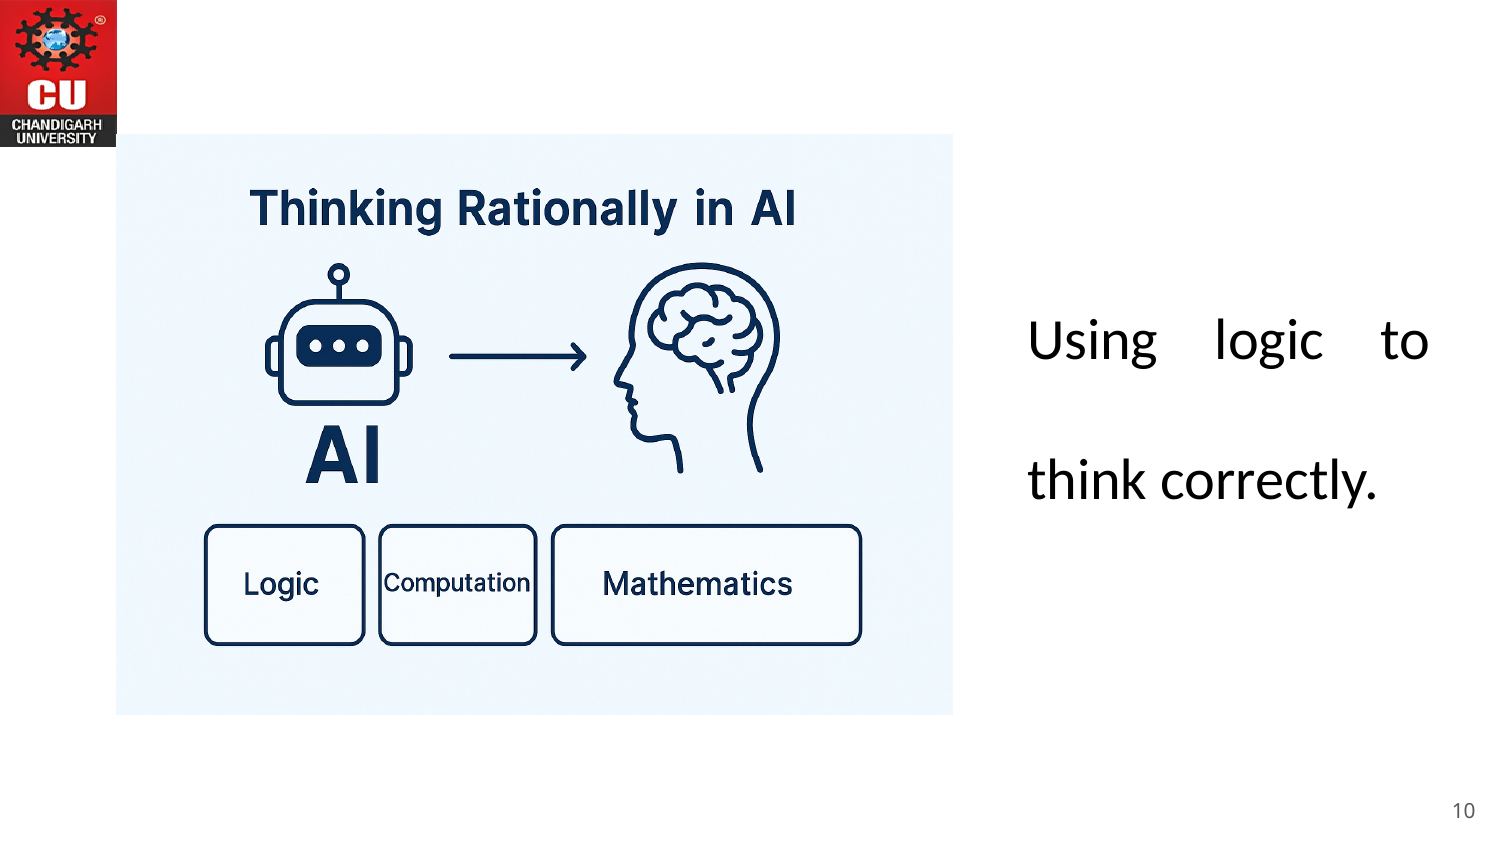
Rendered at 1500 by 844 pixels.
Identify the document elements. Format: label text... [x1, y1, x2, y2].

slide_number 10 [1400, 779, 1491, 844]
picture [0, 0, 953, 716]
text_box Using logic to think correctly. [1012, 223, 1446, 519]
